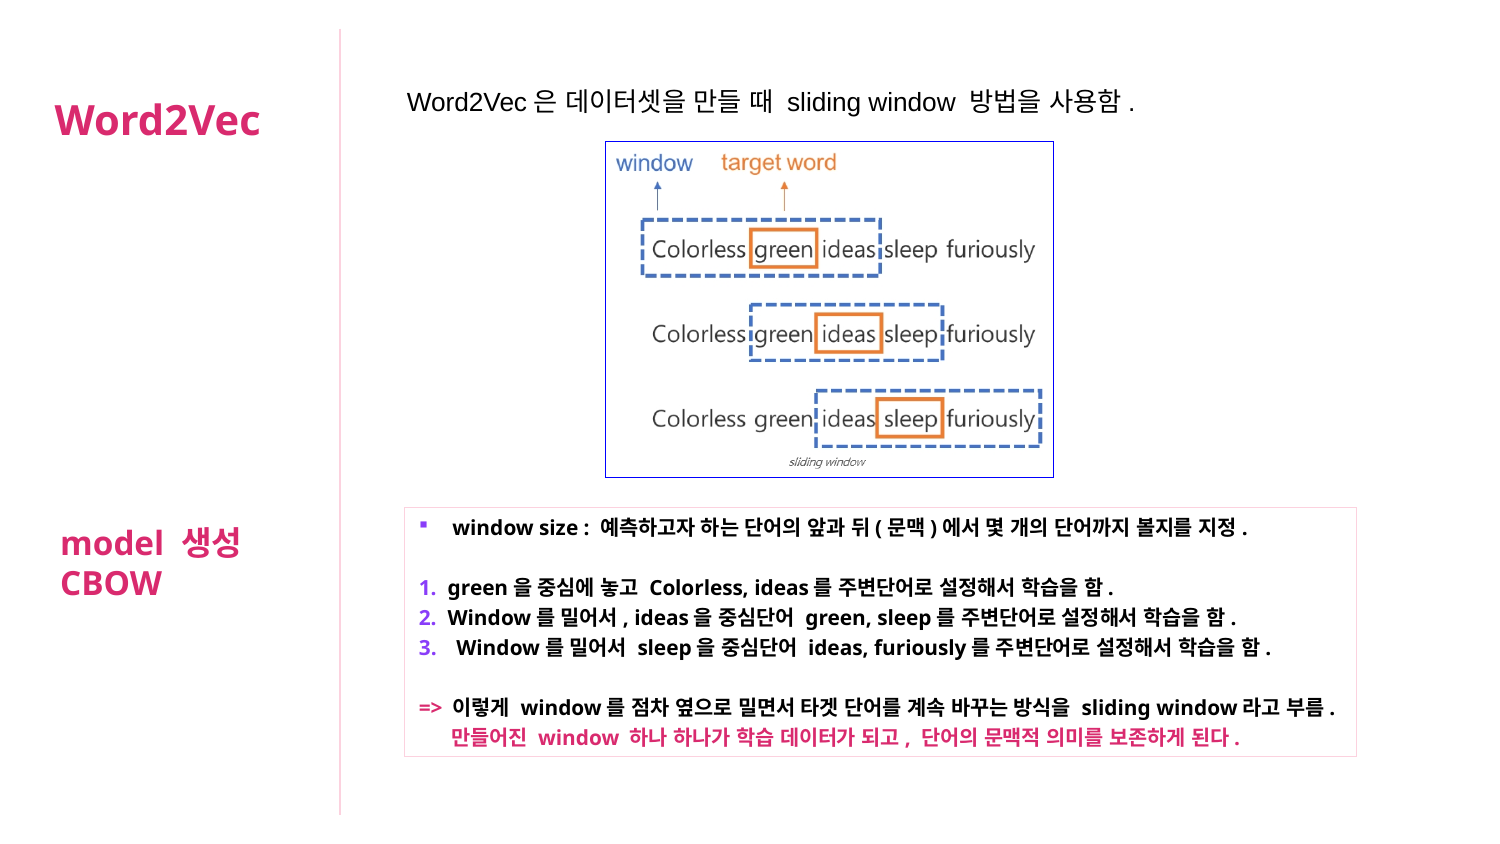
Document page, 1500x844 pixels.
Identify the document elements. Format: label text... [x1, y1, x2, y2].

picture [605, 141, 1054, 478]
text_box model 생성 CBOW [45, 514, 339, 610]
text_box Word2Vec [39, 86, 339, 151]
text_box Word2Vec은 데이터셋을 만들 때 sliding window 방법을 사용함. [392, 78, 1267, 125]
text_box window size : 예측하고자 하는 단어의 앞과 뒤(문맥)에서 몇 개의 단어까지 볼지를 지정. 1. green을 중심에 놓고 Colorless, ideas를 주변단어로 설정해서 학습을 함. 2. Window를 밀어서, ideas을 중심단어 green, sleep를 주변단어로 설정해서 학습을 함. Window를 밀어서 sleep을 중심단어 ideas, furiously를 주변단어로 설정해서 학습을 함. => 이렇게 window를 점차 옆으로 밀면서 타겟 단어를 계속 바꾸는 방식을 sliding window라고 부름. 만들어진 window 하나 하나가 학습 데이터가 되고, 단어의 문맥적 의미를 보존하게 된다. [404, 507, 1357, 757]
text_box model 생성 CBOW [340, 514, 346, 610]
